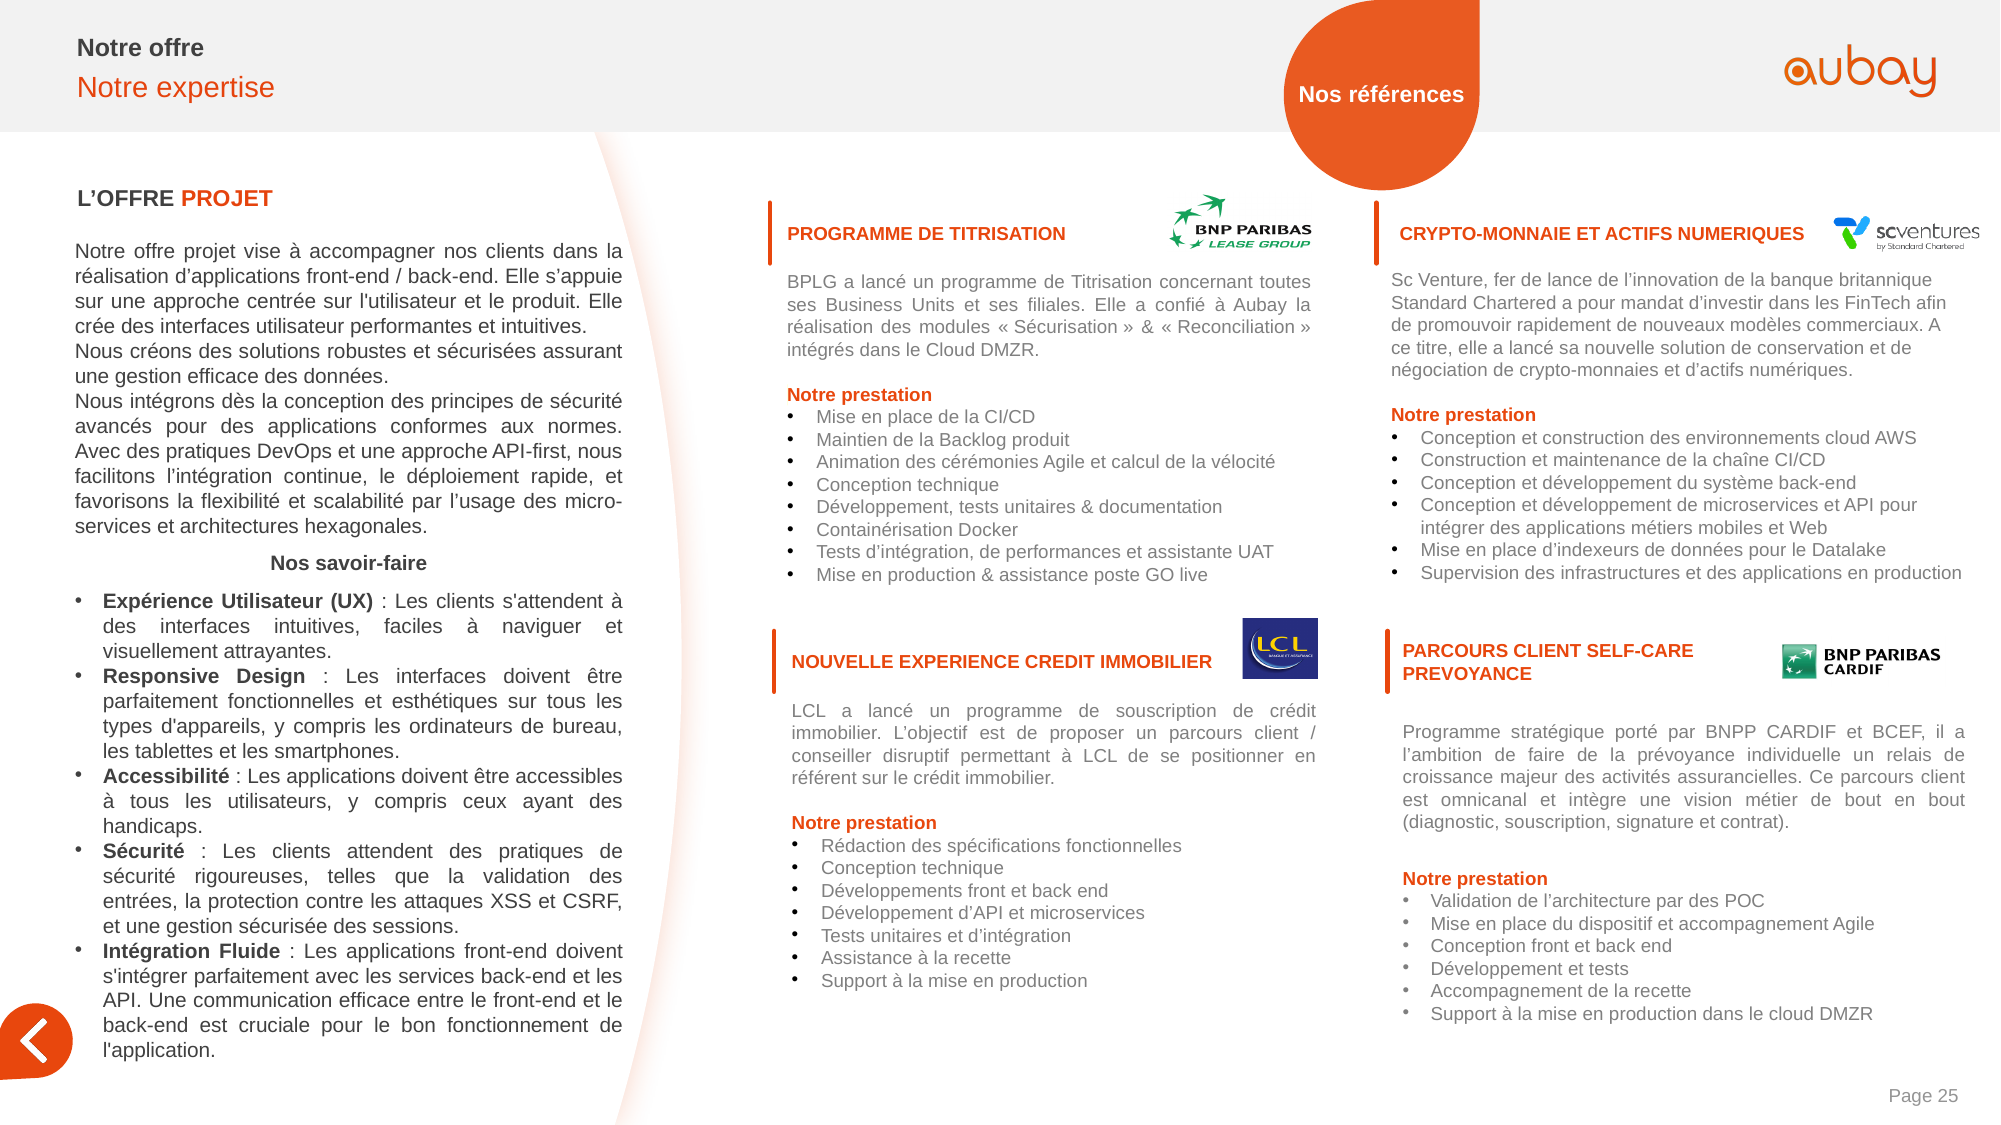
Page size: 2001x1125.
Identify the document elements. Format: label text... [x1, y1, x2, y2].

list Notre expertise [61, 72, 1720, 103]
text_box Notre offre projet vise à accompagner nos clients dans la réalisation d’applications front-end / back-end. Elle s’appuie sur une approche centrée sur l'utilisateur et le produit. Elle crée des interfaces utilisateur performantes et intuitives. Nous créons des solutions robustes et sécurisées assurant une gestion efficace des données. Nous intégrons dès la conception des principes de sécurité avancés pour des applications conformes aux normes. Avec des pratiques DevOps et une approche API-first, nous facilitons l’intégration continue, le déploiement rapide, et favorisons la flexibilité et scalabilité par l’usage des micro-services et architectures hexagonales. Nos savoir-faire Expérience Utilisateur (UX) : Les clients s'attendent à des interfaces intuitives, faciles à naviguer et visuellement attrayantes. Responsive Design : Les interfaces doivent être parfaitement fonctionnelles et esthétiques sur tous les types d'appareils, y compris les ordinateurs de bureau, les tablettes et les smartphones. Accessibilité : Les applications doivent être accessibles à tous les utilisateurs, y compris ceux ayant des handicaps. Sécurité : Les clients attendent des pratiques de sécurité rigoureuses, telles que la validation des entrées, la protection contre les attaques XSS et CSRF, et une gestion sécurisée des sessions. Intégration Fluide : Les applications front-end doivent s'intégrer parfaitement avec les services back-end et les API. Une communication efficace entre le front-end et le back-end est cruciale pour le bon fonctionnement de l'application. [60, 230, 638, 1070]
text_box BPLG a lancé un programme de Titrisation concernant toutes ses Business Units et ses filiales. Elle a confié à Aubay la réalisation des modules « Sécurisation » & « Reconciliation » intégrés dans le Cloud DMZR. ​Notre prestation Mise en place de la CI/CD Maintien de la Backlog produit Animation des cérémonies Agile et calcul de la vélocité Conception technique​ Développement, tests unitaires & documentation Containérisation Docker Tests d’intégration, de performances et assistante UAT Mise en production & assistance poste GO live [772, 262, 1326, 593]
picture [1832, 200, 1980, 264]
picture [1242, 618, 1318, 679]
text_box NOUVELLE EXPERIENCE CREDIT IMMOBILIER [776, 642, 1240, 680]
text_box L’OFFRE PROJET [74, 180, 581, 214]
picture [1781, 26, 1939, 116]
text_box Programme stratégique porté par BNPP CARDIF et BCEF, il a l’ambition de faire de la prévoyance individuelle un relais de croissance majeur des activités assurancielles. Ce parcours client est omnicanal et intègre une vision métier de bout en bout (diagnostic, souscription, signature et contrat). Notre prestation Validation de l’architecture par des POC Mise en place du dispositif et accompagnement Agile Conception front et back end Développement et tests Accompagnement de la recette Support à la mise en production dans le cloud DMZR [1387, 712, 1980, 1032]
text_box Sc Venture, fer de lance de l’innovation de la banque britannique Standard Chartered a pour mandat d’investir dans les FinTech afin de promouvoir rapidement de nouveaux modèles commerciaux. A ce titre, elle a lancé sa nouvelle solution de conservation et de négociation de crypto-monnaies et d’actifs numériques. Notre prestation Conception et construction des environnements cloud AWS Construction et maintenance de la chaîne CI/CD Conception et développement du système back-end Conception et développement de microservices et API pour intégrer des applications métiers mobiles et Web Mise en place d’indexeurs de données pour le Datalake Supervision des infrastructures et des applications en production [1376, 260, 1968, 591]
list Notre offre [61, 33, 1720, 63]
text_box PROGRAMME DE TITRISATION [772, 214, 1162, 252]
text_box CRYPTO-MONNAIE ET ACTIFS NUMERIQUES [1384, 214, 1832, 252]
picture [1167, 192, 1312, 252]
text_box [0, 1003, 73, 1078]
picture [1774, 636, 1954, 687]
text_box LCL a lancé un programme de souscription de crédit immobilier. L’objectif est de proposer un parcours client / conseiller disruptif permettant à LCL de se positionner en référent sur le crédit immobilier. Notre prestation Rédaction des spécifications fonctionnelles Conception technique Développements front et back end Développement d’API et microservices Tests unitaires et d’intégration Assistance à la recette Support à la mise en production [776, 690, 1331, 999]
text_box PARCOURS CLIENT SELF-CARE PREVOYANCE [1390, 631, 1821, 692]
